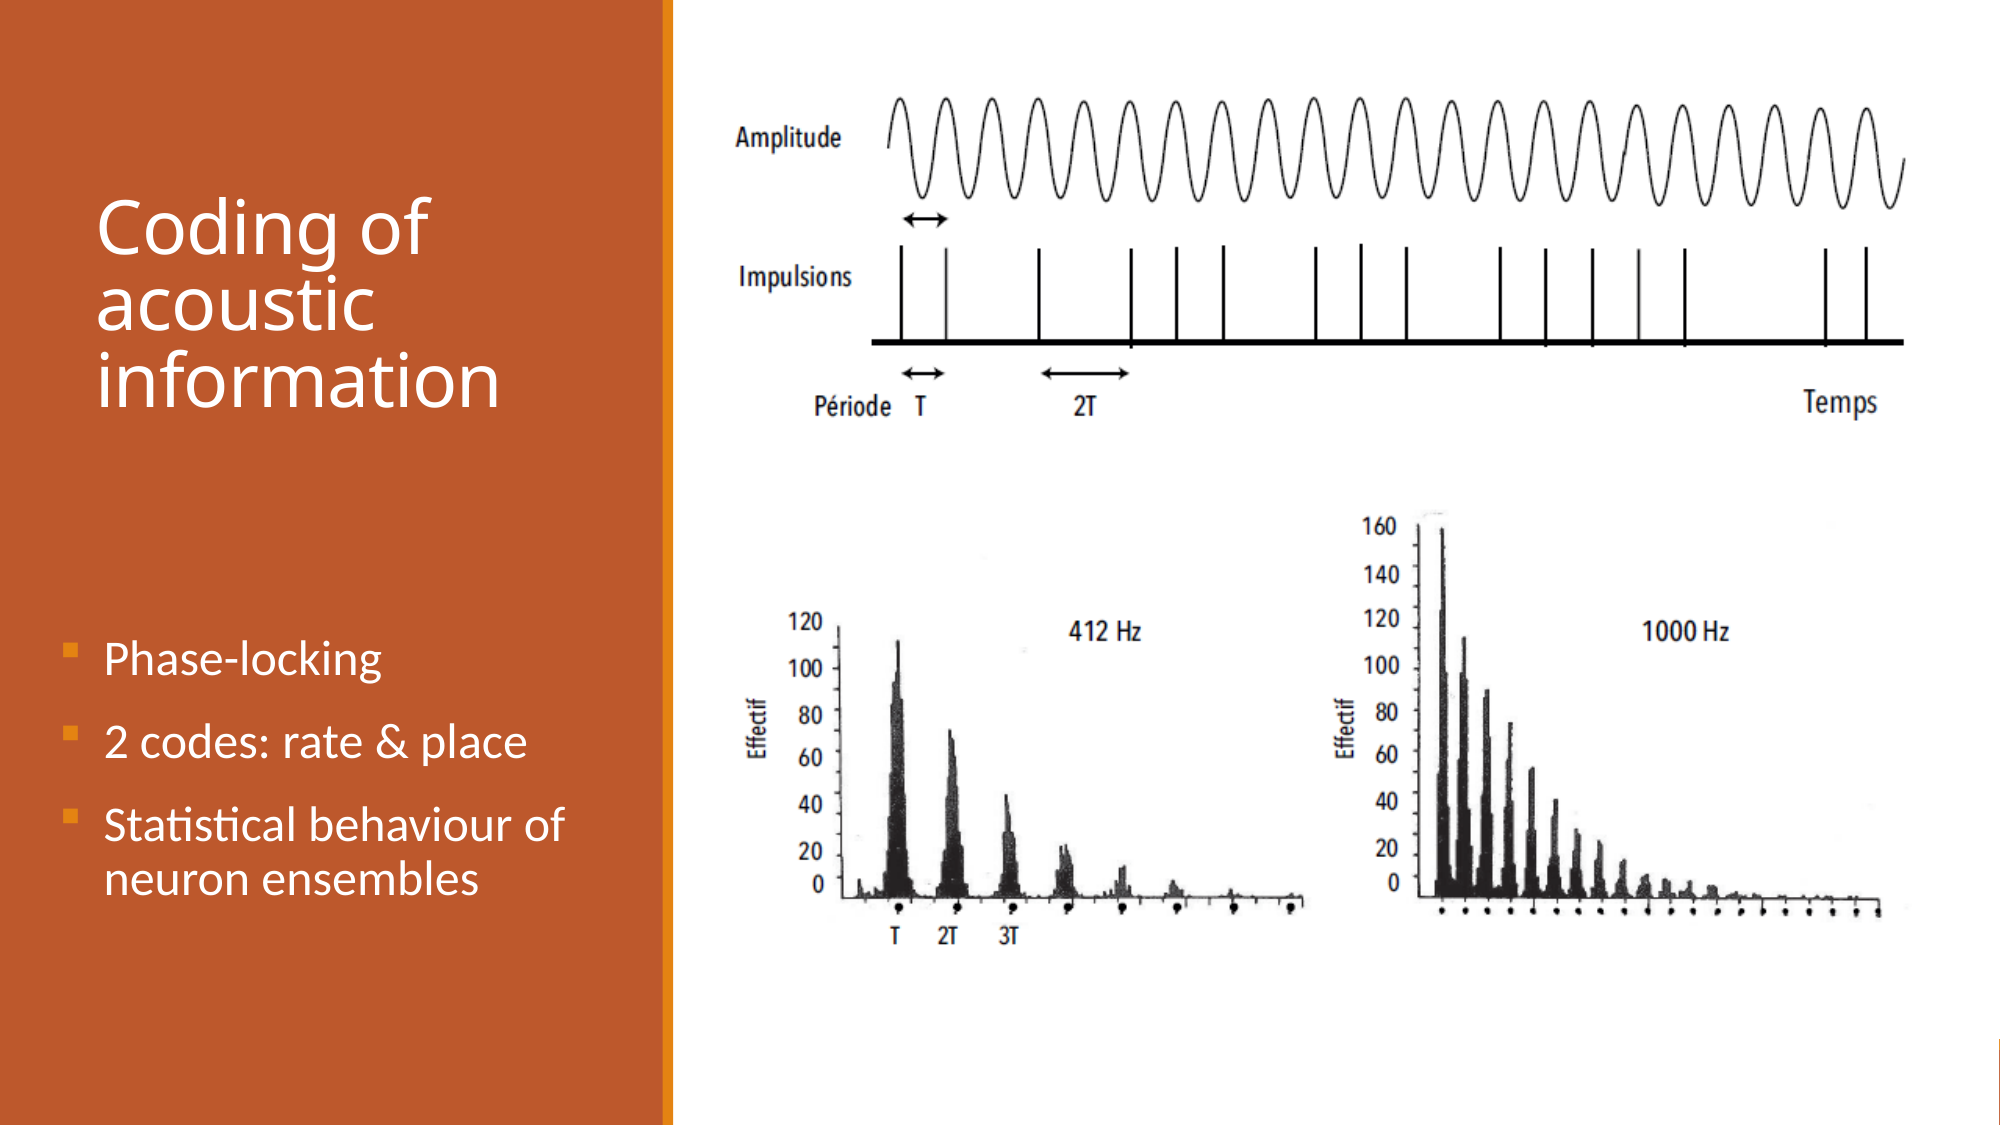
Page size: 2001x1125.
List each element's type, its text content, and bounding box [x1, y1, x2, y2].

text_box [0, 0, 661, 1125]
text_box [674, 0, 2000, 1125]
text_box Phase-locking 2 codes: rate & place Statistical behaviour of neuron ensembles [59, 624, 644, 1041]
picture [678, 43, 1977, 958]
title Coding of acoustic information [80, 84, 587, 430]
text_box [661, 0, 674, 1125]
